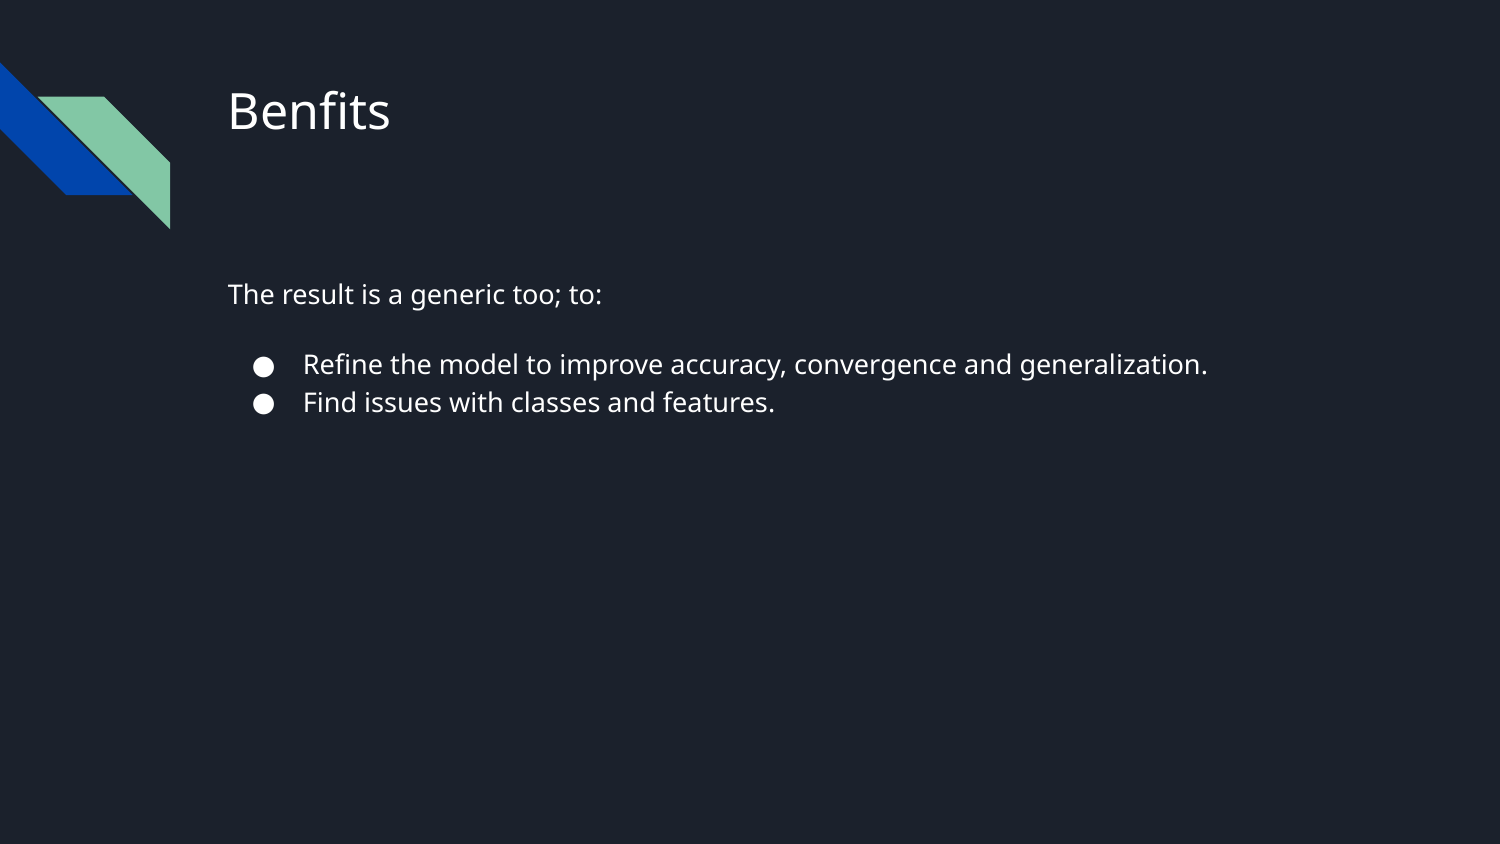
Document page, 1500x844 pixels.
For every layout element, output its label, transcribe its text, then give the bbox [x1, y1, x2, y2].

list The result is a generic too; to: Refine the model to improve accuracy, convergence and generalization. Find issues with classes and features. [212, 257, 1368, 735]
title Benfits [212, 64, 1368, 215]
